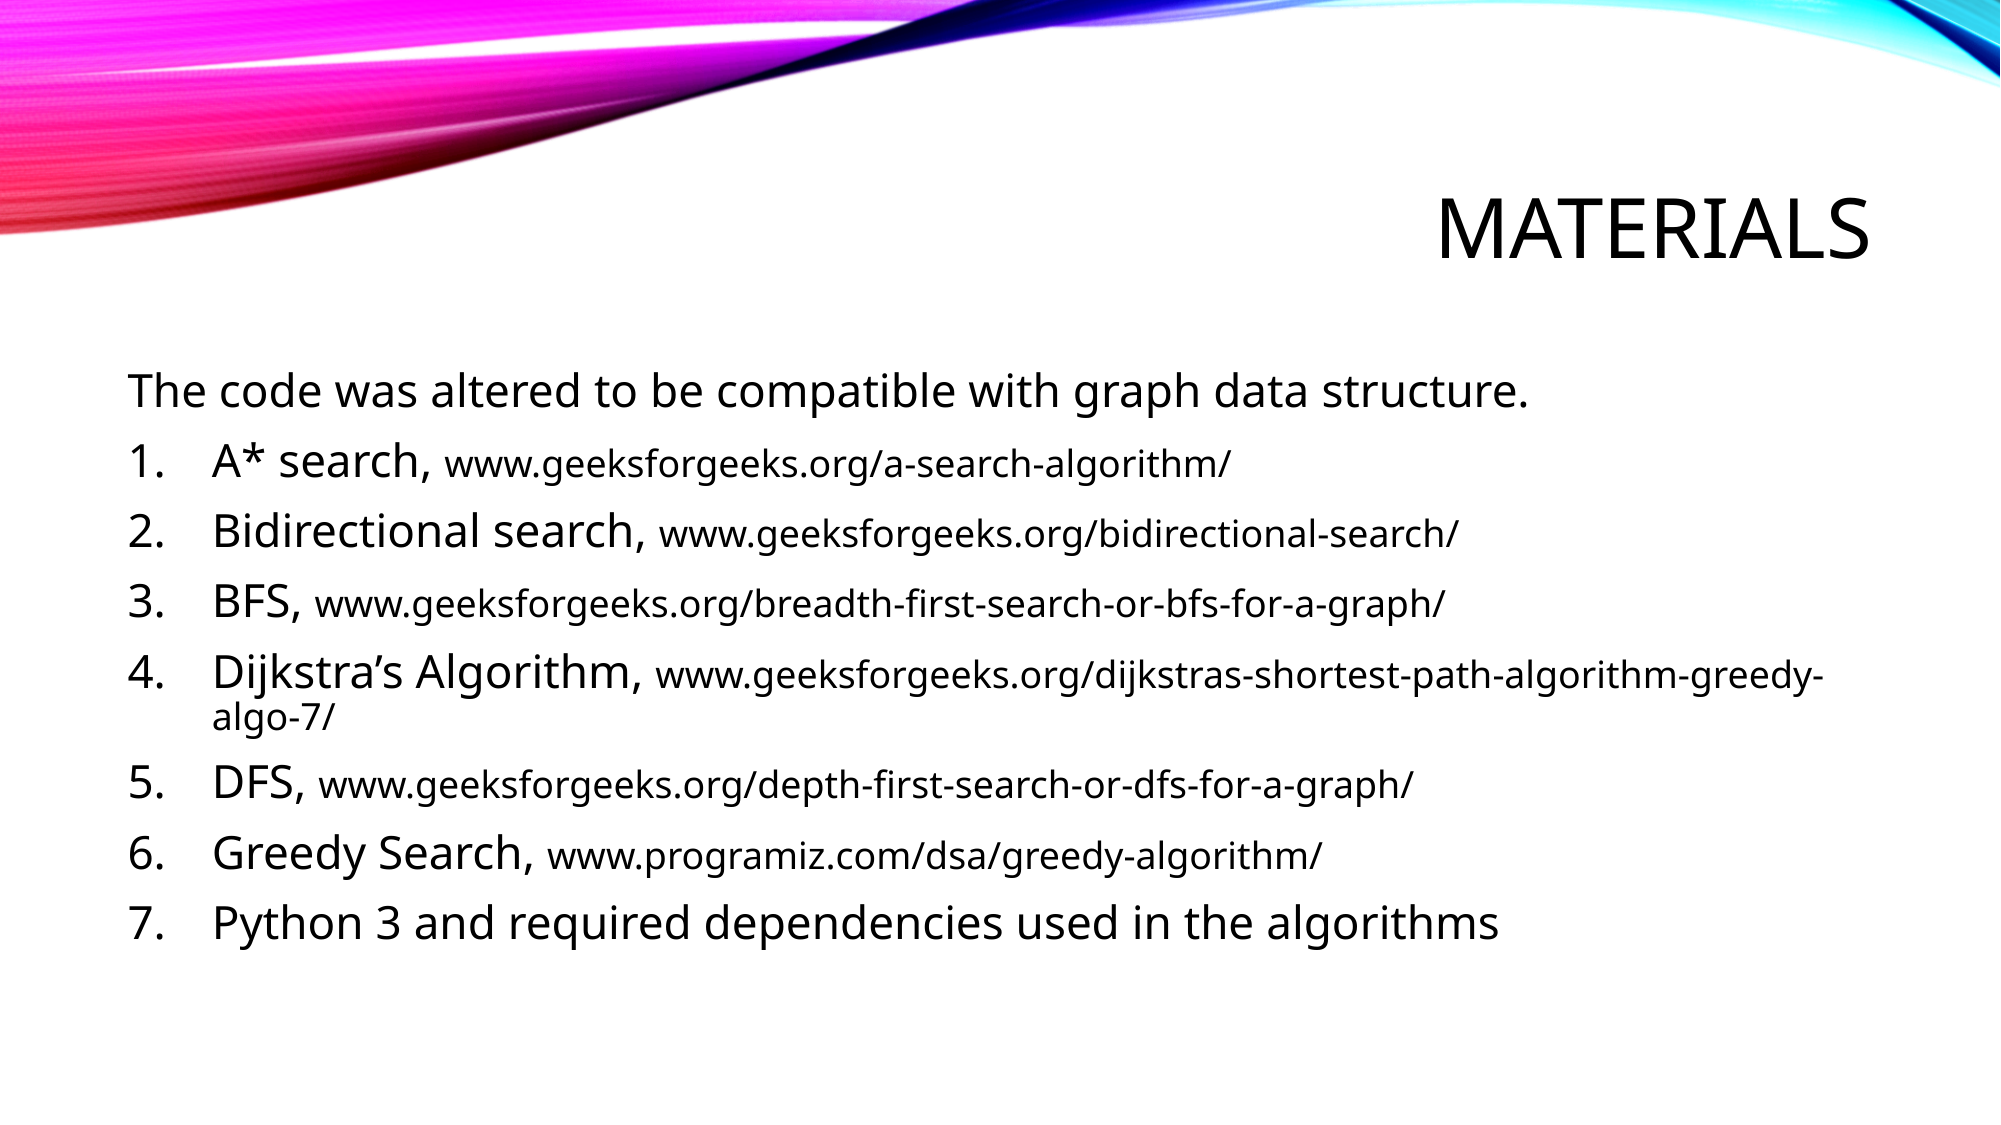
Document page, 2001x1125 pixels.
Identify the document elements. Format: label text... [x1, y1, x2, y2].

picture [0, 0, 2000, 237]
picture [1890, 0, 2000, 75]
picture [1910, 0, 2000, 45]
title Materials [474, 125, 1888, 338]
list The code was altered to be compatible with graph data structure. A* search, www.geeksforgeeks.org/a-search-algorithm/ Bidirectional search, www.geeksforgeeks.org/bidirectional-search/ BFS, www.geeksforgeeks.org/breadth-first-search-or-bfs-for-a-graph/ Dijkstra’s Algorithm, www.geeksforgeeks.org/dijkstras-shortest-path-algorithm-greedy-algo-7/ DFS, www.geeksforgeeks.org/depth-first-search-or-dfs-for-a-graph/ Greedy Search, www.programiz.com/dsa/greedy-algorithm/ Python 3 and required dependencies used in the algorithms [112, 360, 1888, 1021]
